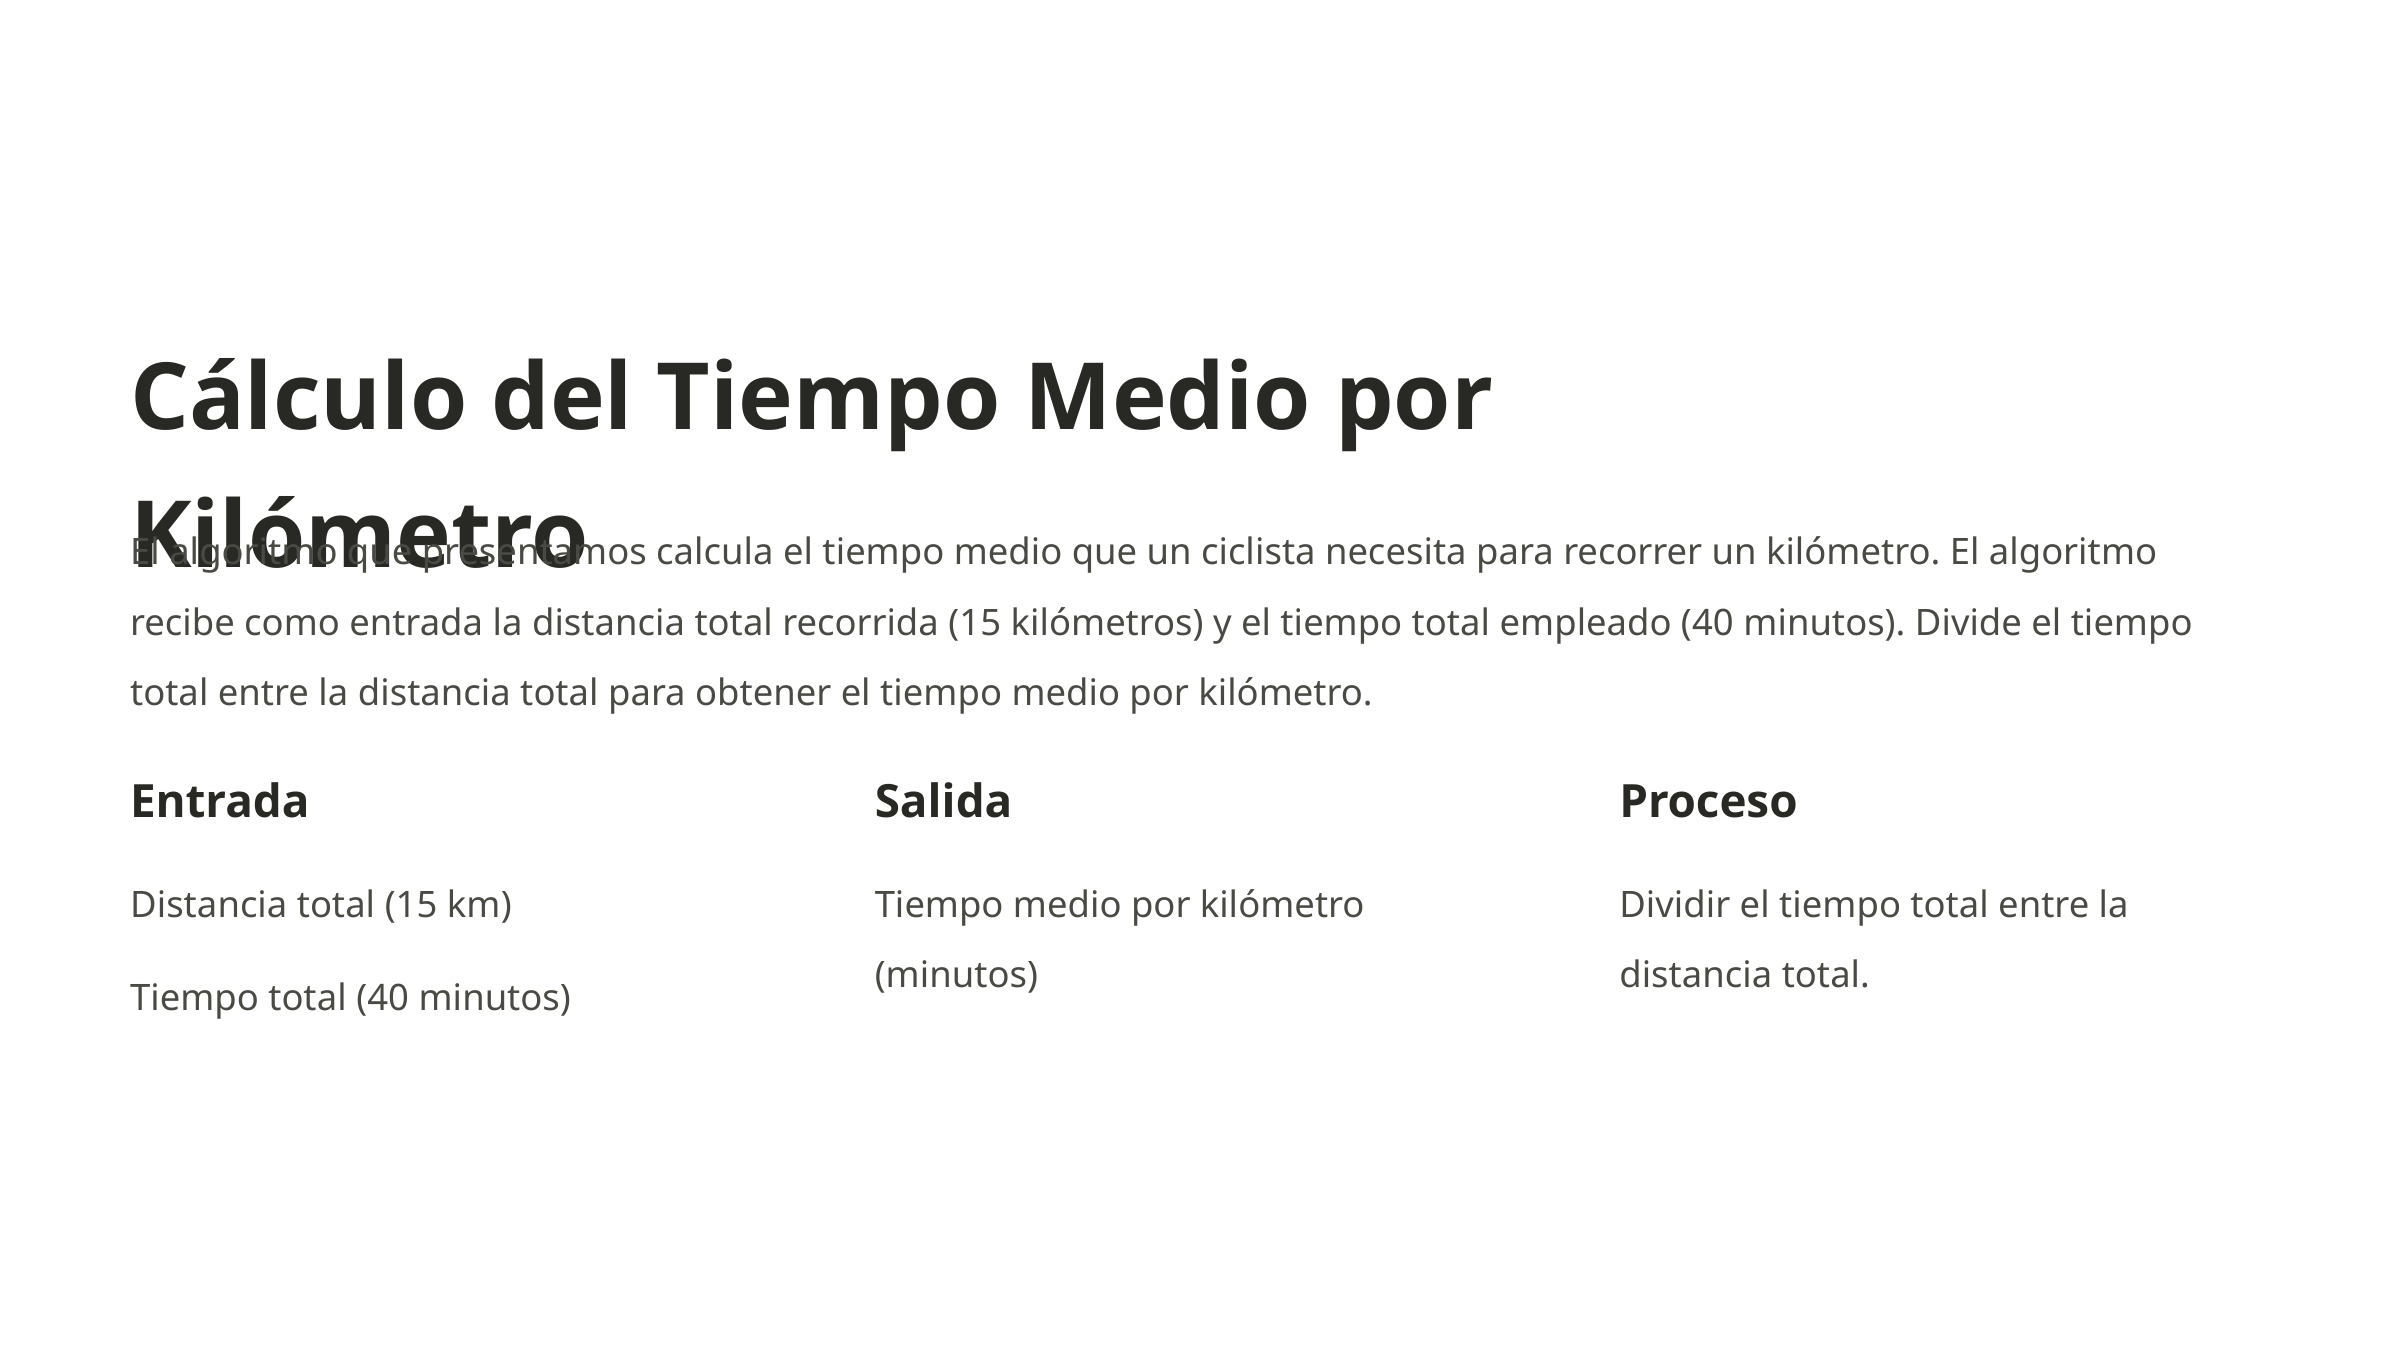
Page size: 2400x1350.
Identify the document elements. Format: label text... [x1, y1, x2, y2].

text_box El algoritmo que presentamos calcula el tiempo medio que un ciclista necesita para recorrer un kilómetro. El algoritmo recibe como entrada la distancia total recorrida (15 kilómetros) y el tiempo total empleado (40 minutos). Divide el tiempo total entre la distancia total para obtener el tiempo medio por kilómetro. [130, 500, 2270, 680]
text_box Tiempo total (40 minutos) [130, 946, 783, 1007]
text_box Distancia total (15 km) [130, 853, 783, 914]
text_box Proceso [1619, 758, 2085, 817]
text_box Cálculo del Tiempo Medio por Kilómetro [130, 310, 1808, 427]
text_box Tiempo medio por kilómetro (minutos) [874, 853, 1528, 914]
text_box Entrada [130, 758, 596, 817]
text_box Dividir el tiempo total entre la distancia total. [1619, 853, 2272, 973]
text_box Salida [874, 758, 1340, 817]
